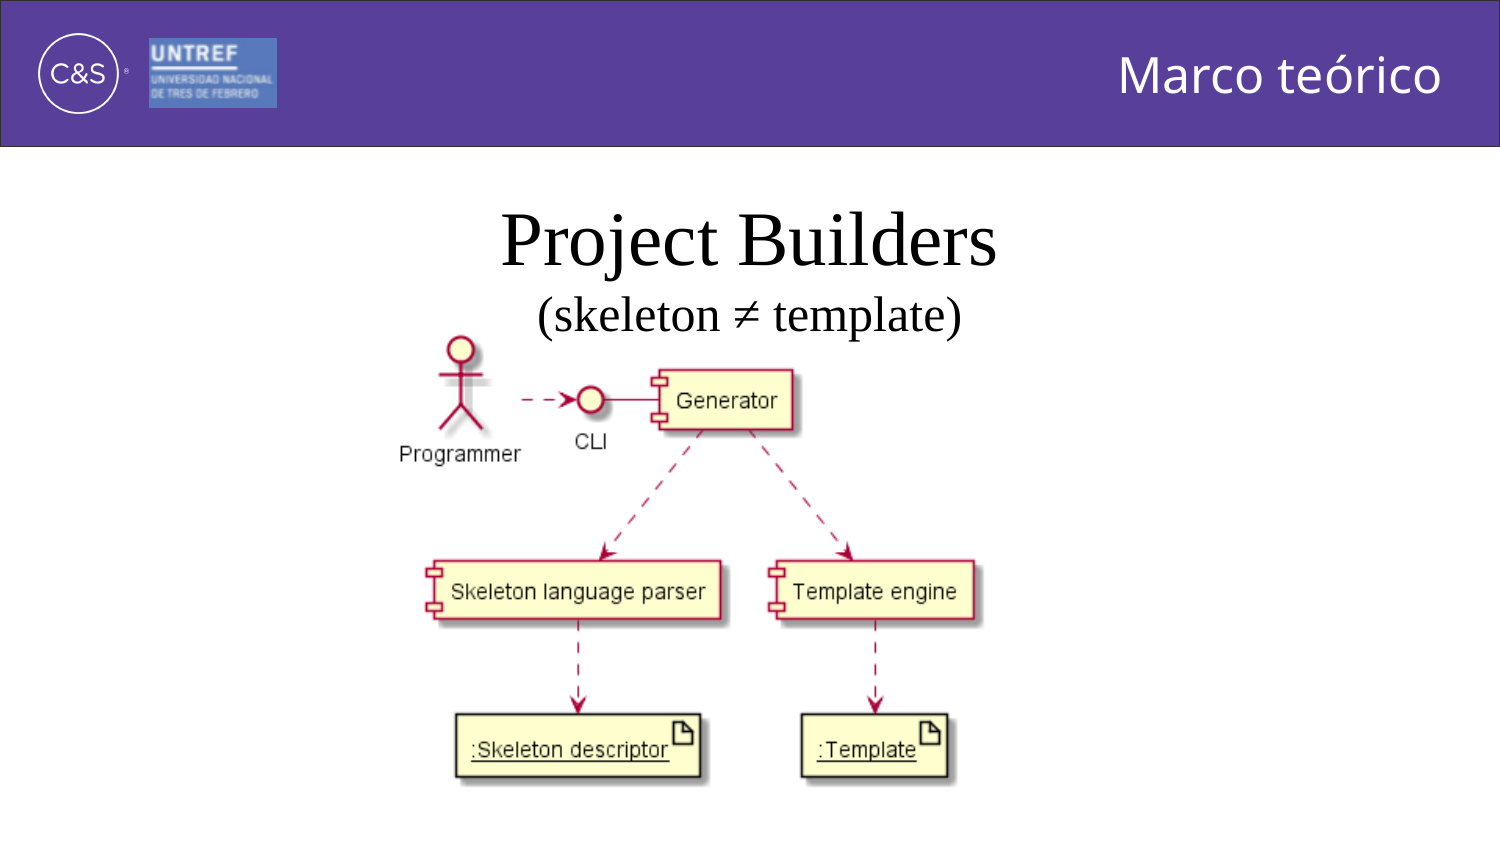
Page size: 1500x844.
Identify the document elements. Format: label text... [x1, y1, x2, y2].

text_box [0, 0, 1500, 147]
title Marco teórico [193, 21, 1458, 119]
text_box Project Builders (skeleton ≠ template) [72, 173, 1428, 386]
picture [149, 38, 277, 108]
picture [390, 321, 989, 792]
picture [38, 33, 129, 114]
